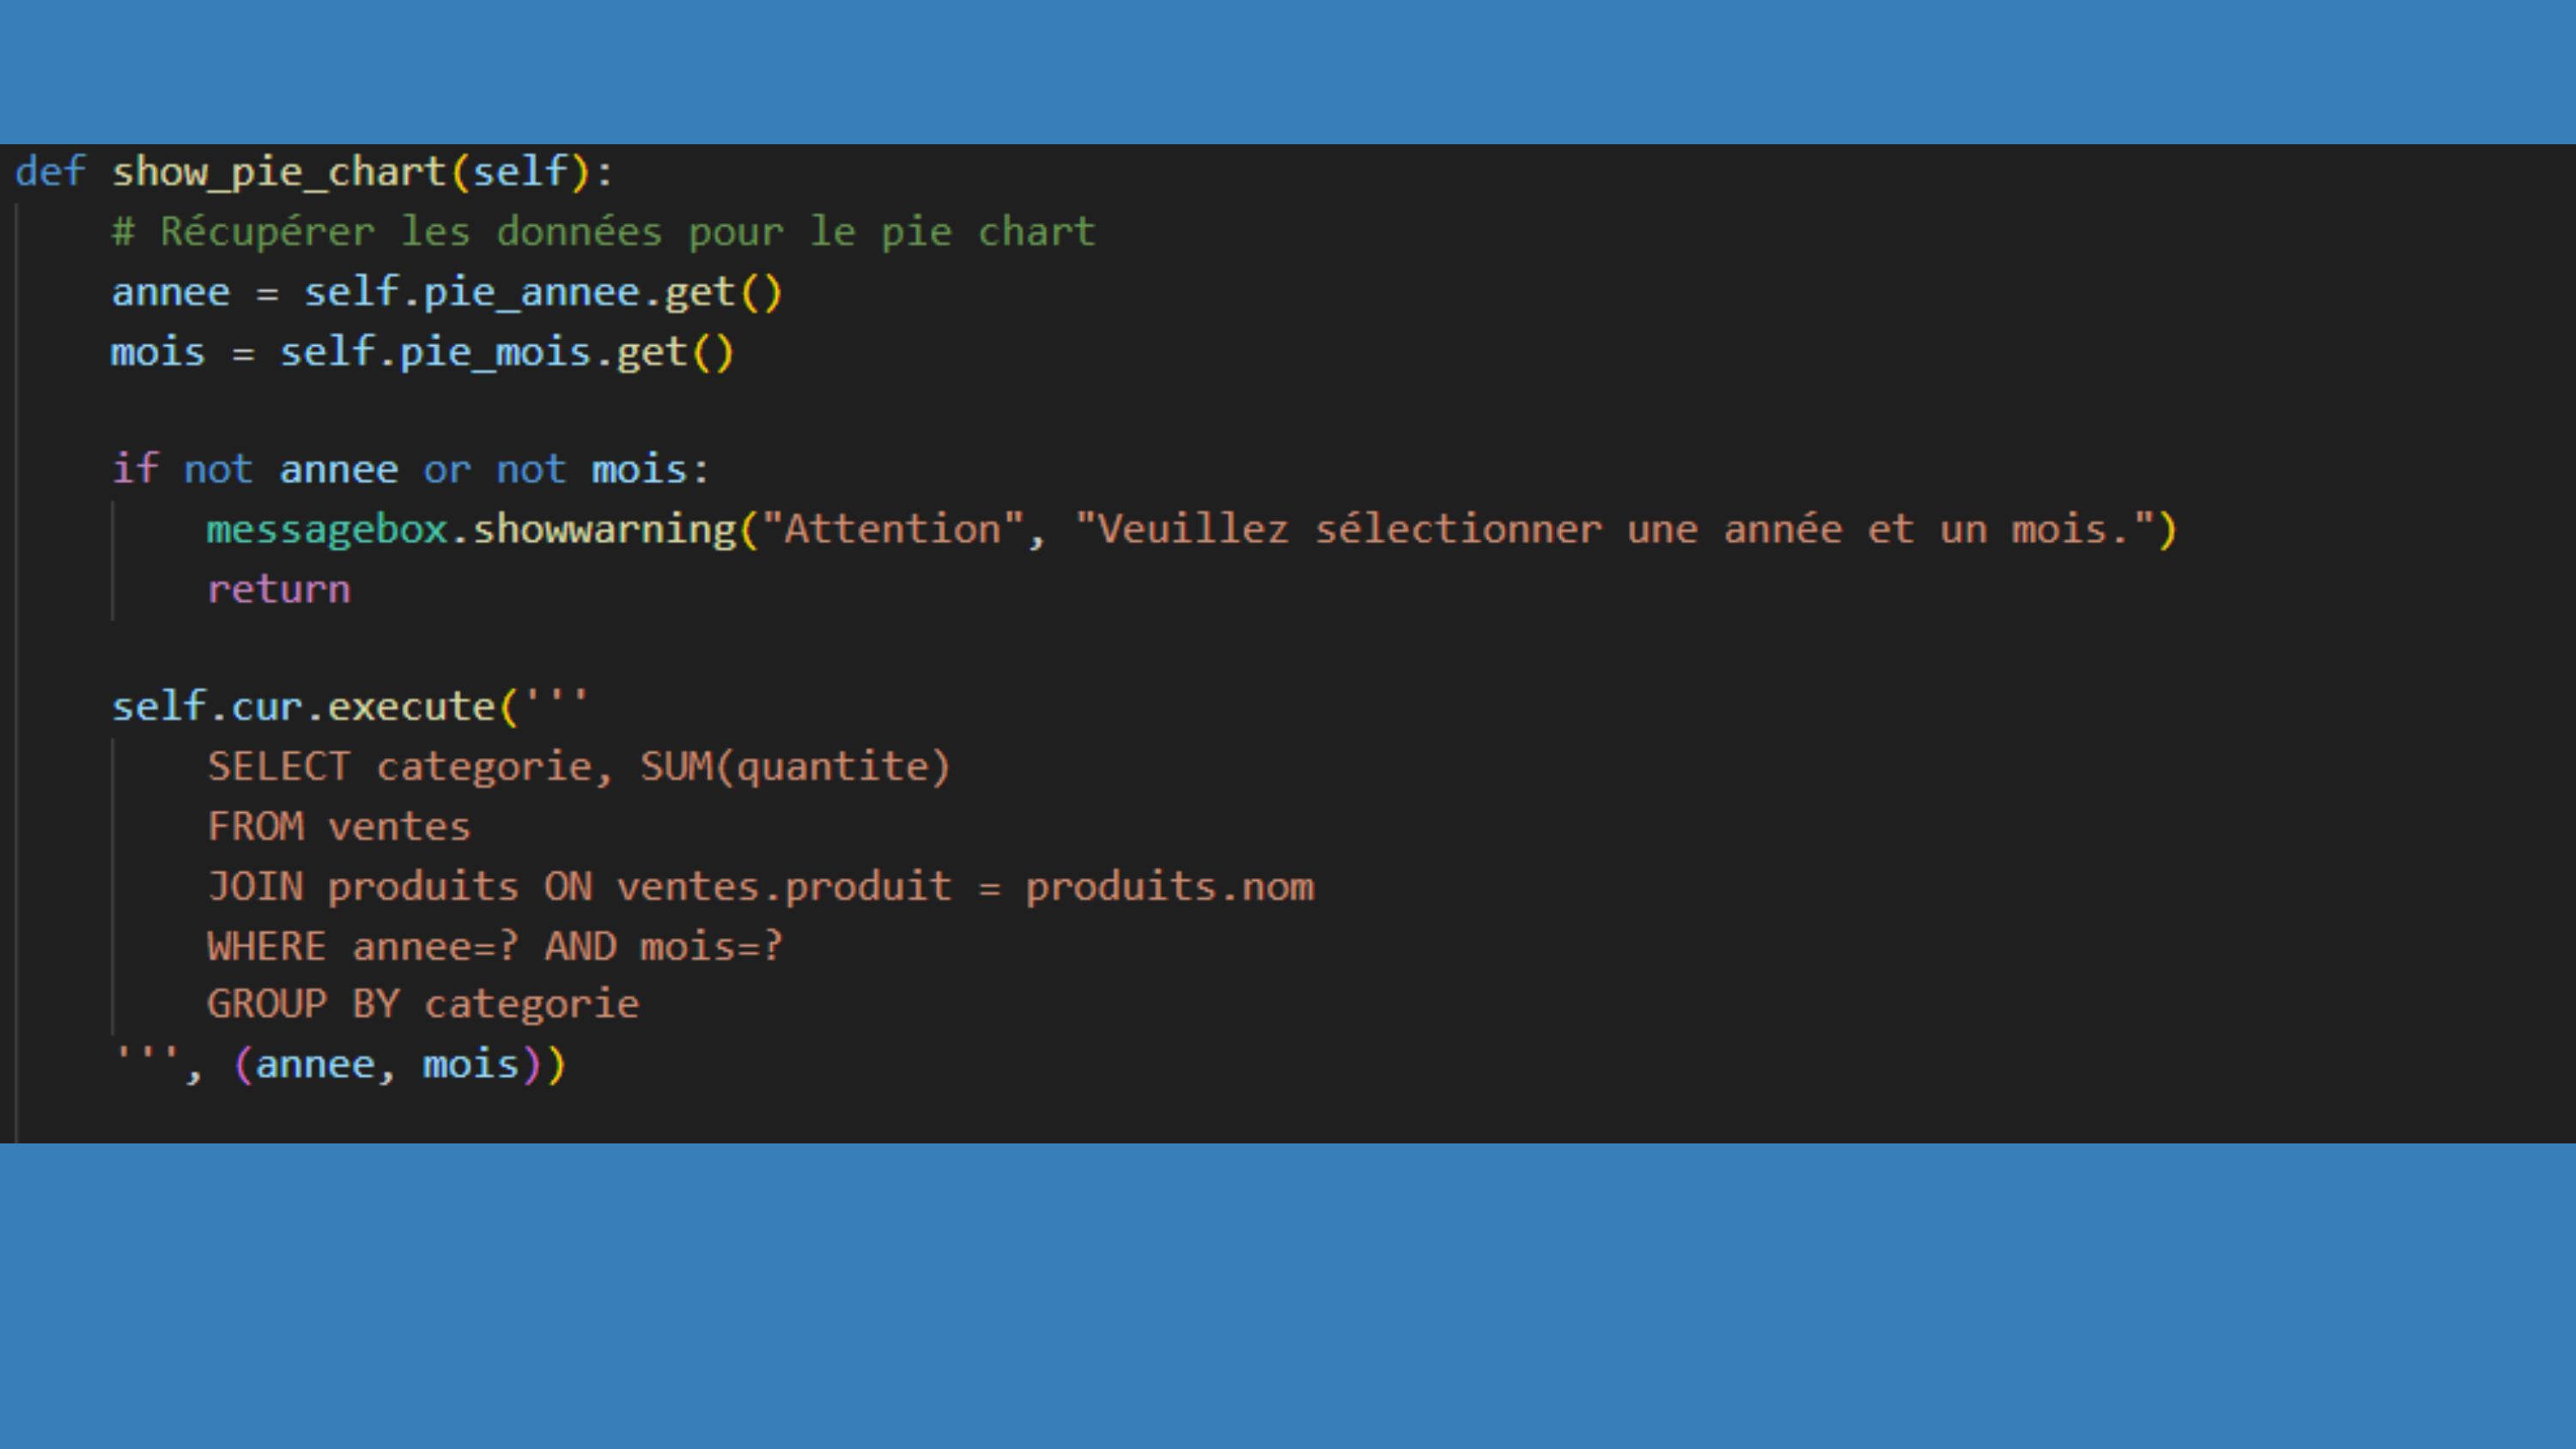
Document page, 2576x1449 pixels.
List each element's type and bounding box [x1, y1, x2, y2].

text_box [0, 144, 2576, 1143]
